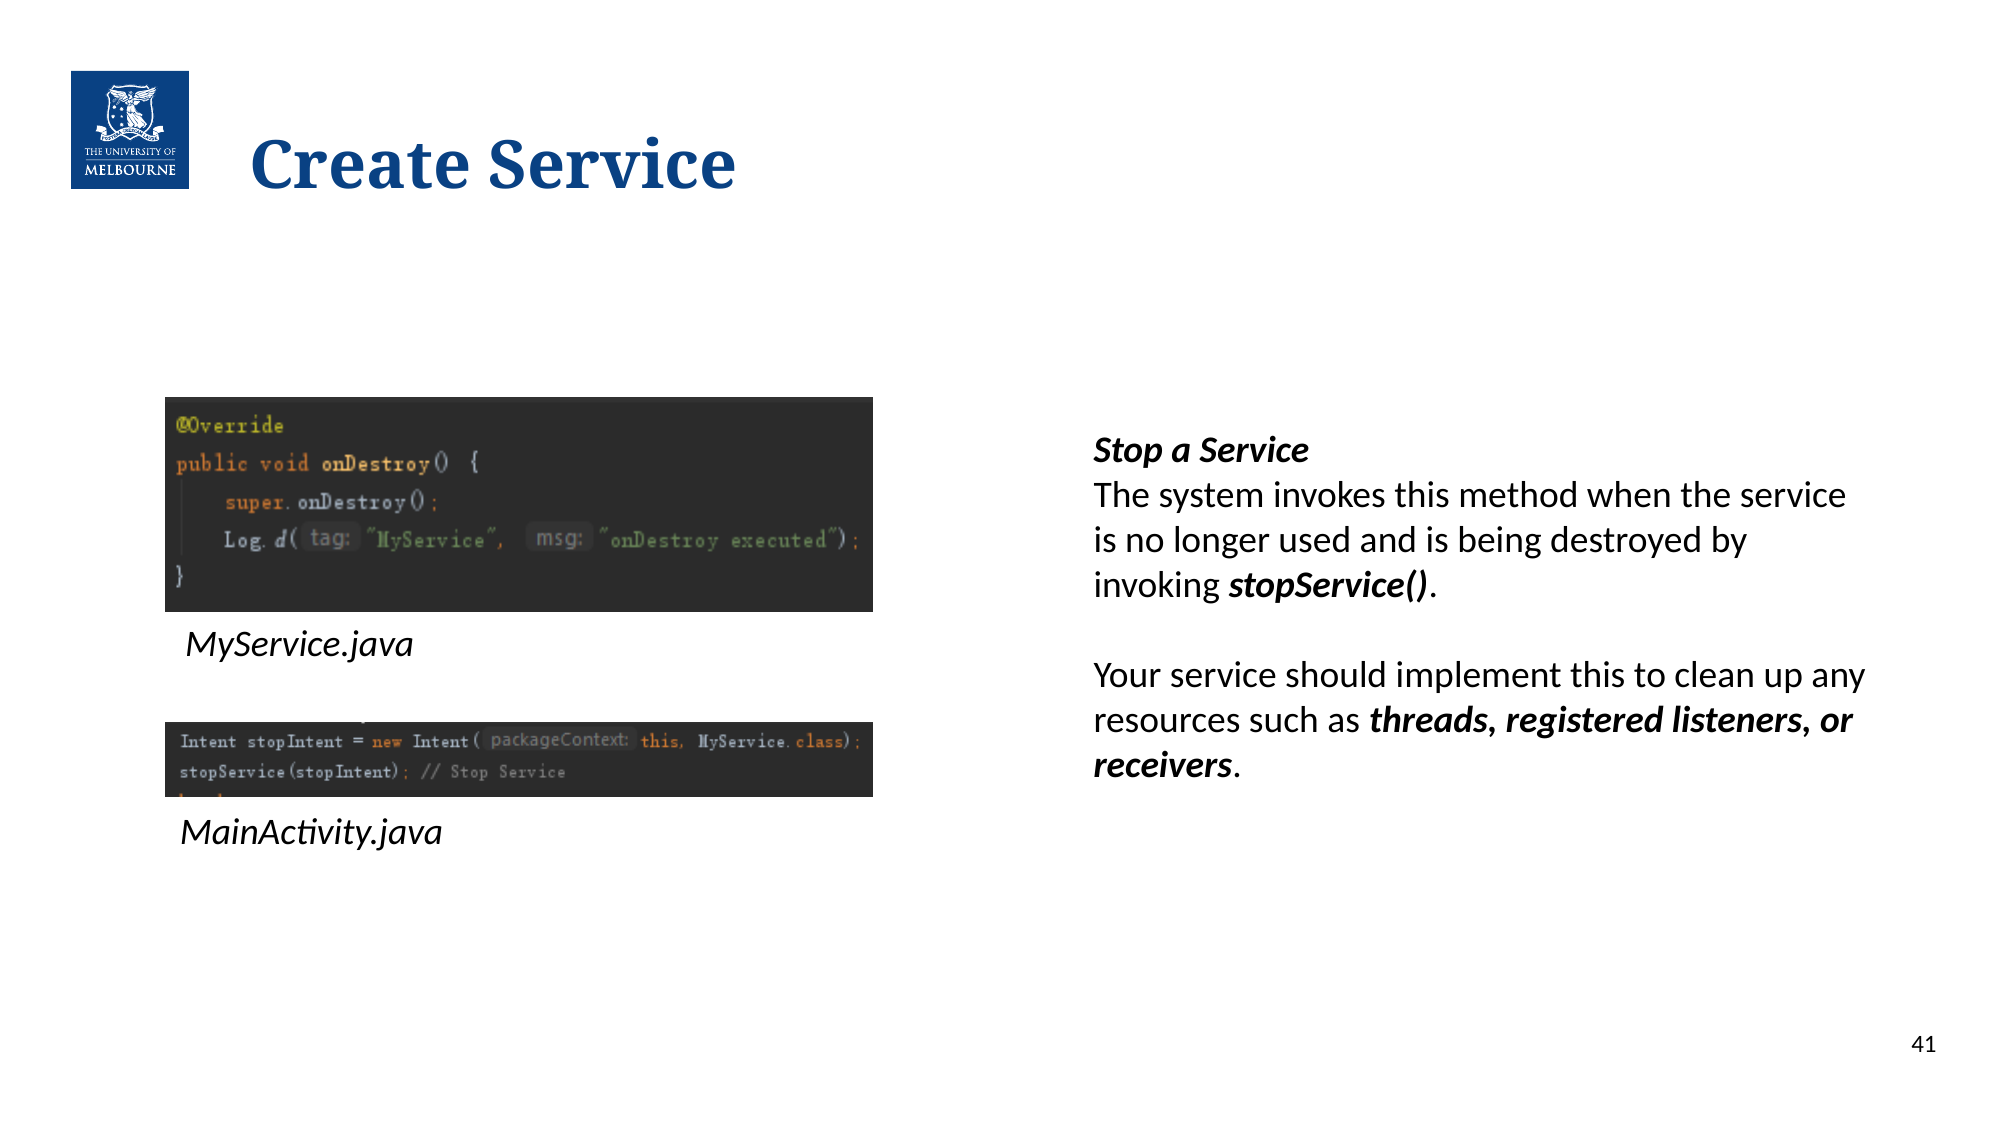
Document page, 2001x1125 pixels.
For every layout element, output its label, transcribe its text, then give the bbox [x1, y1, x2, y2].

text_box MainActivity.java [165, 799, 486, 860]
slide_number 41 [1797, 1012, 1937, 1073]
picture [165, 722, 873, 797]
title Create Service [234, 64, 1924, 211]
text_box Stop a Service The system invokes this method when the service is no longer used and is being destroyed by invoking stopService(). Your service should implement this to clean up any resources such as threads, registered listeners, or receivers. [1078, 417, 1889, 793]
text_box MyService.java [170, 612, 430, 672]
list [165, 397, 873, 612]
